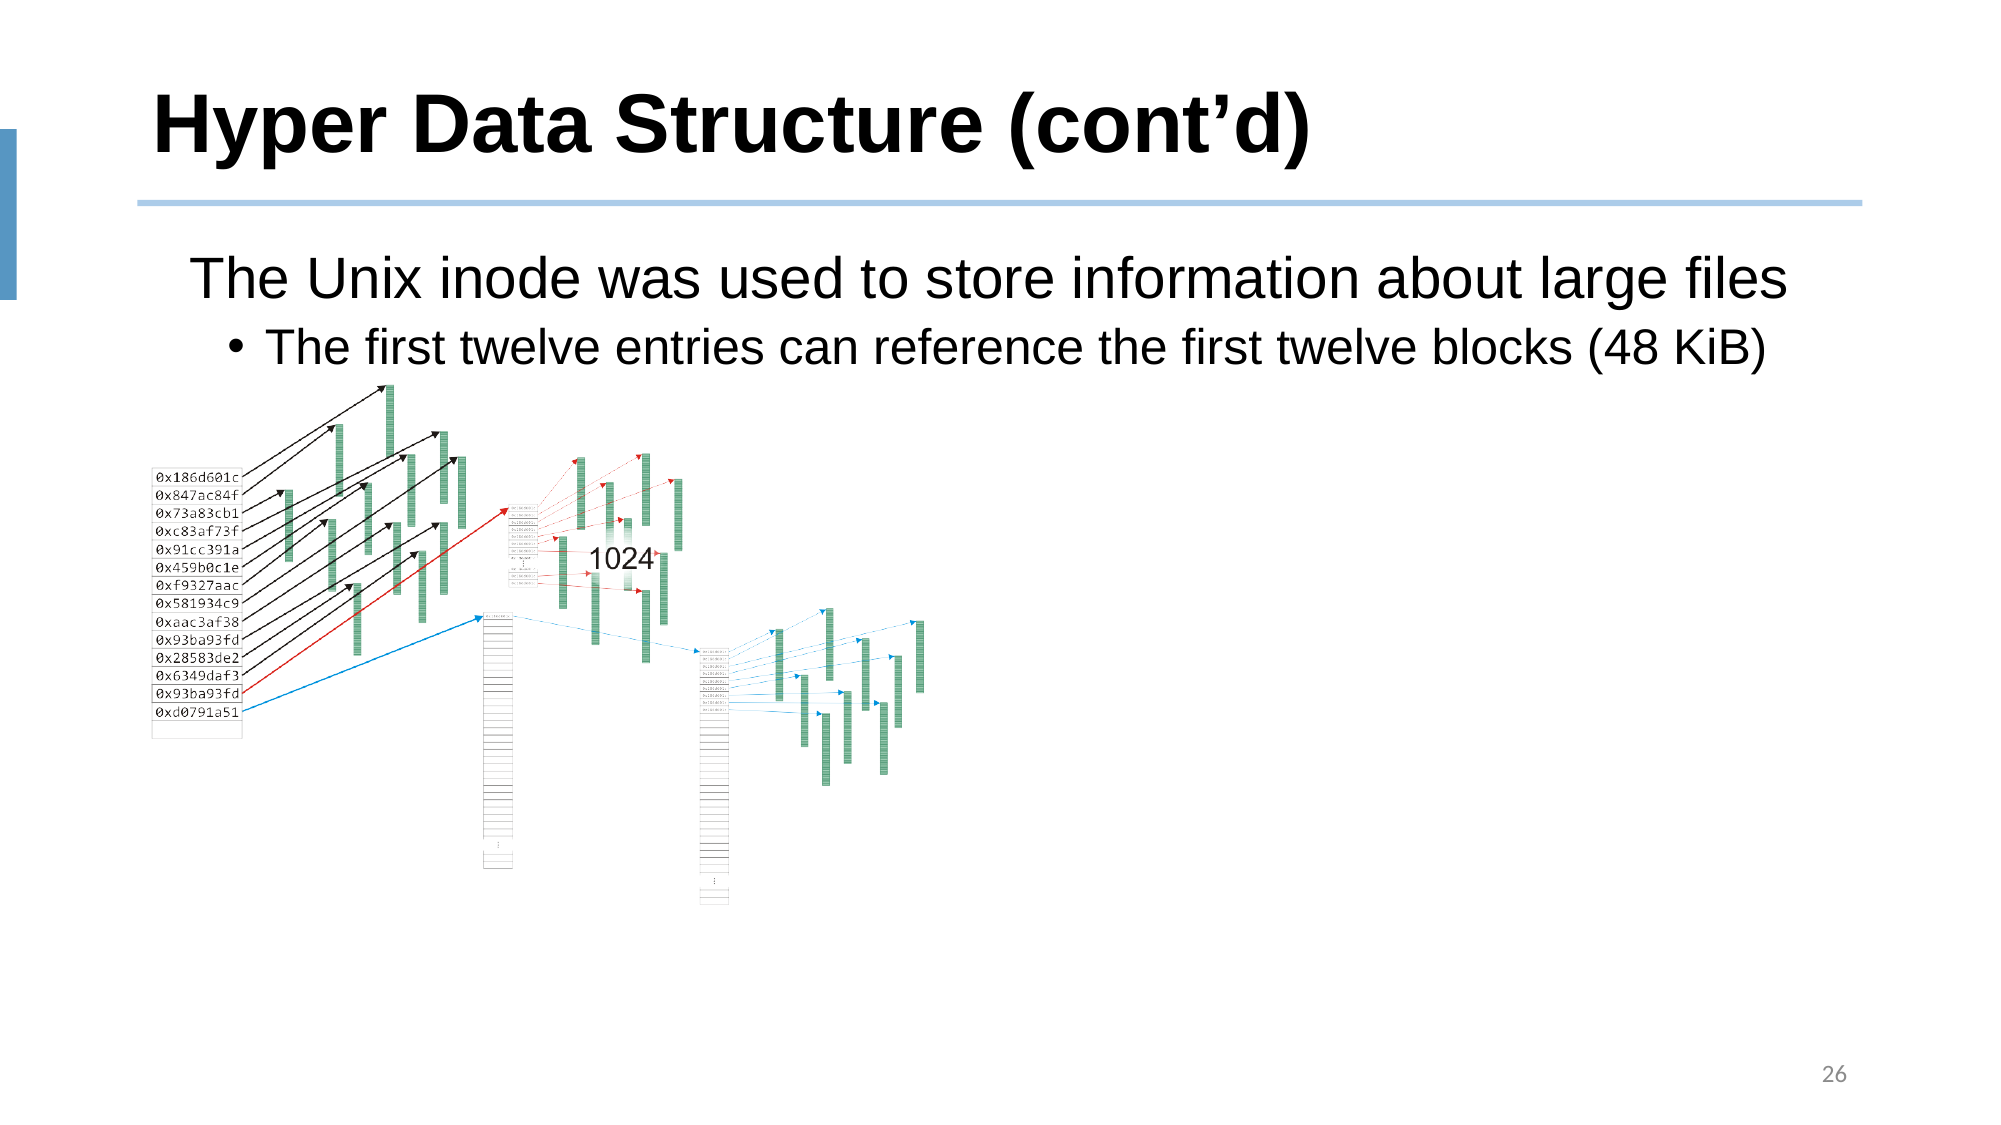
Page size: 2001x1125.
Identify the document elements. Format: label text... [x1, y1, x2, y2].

list The Unix inode was used to store information about large files The first twelve entries can reference the first twelve blocks (48 KiB) [137, 240, 1863, 1014]
picture [148, 381, 1399, 1081]
slide_number 26 [1412, 1042, 1863, 1103]
title Hyper Data Structure (cont’d) [137, 42, 1863, 208]
